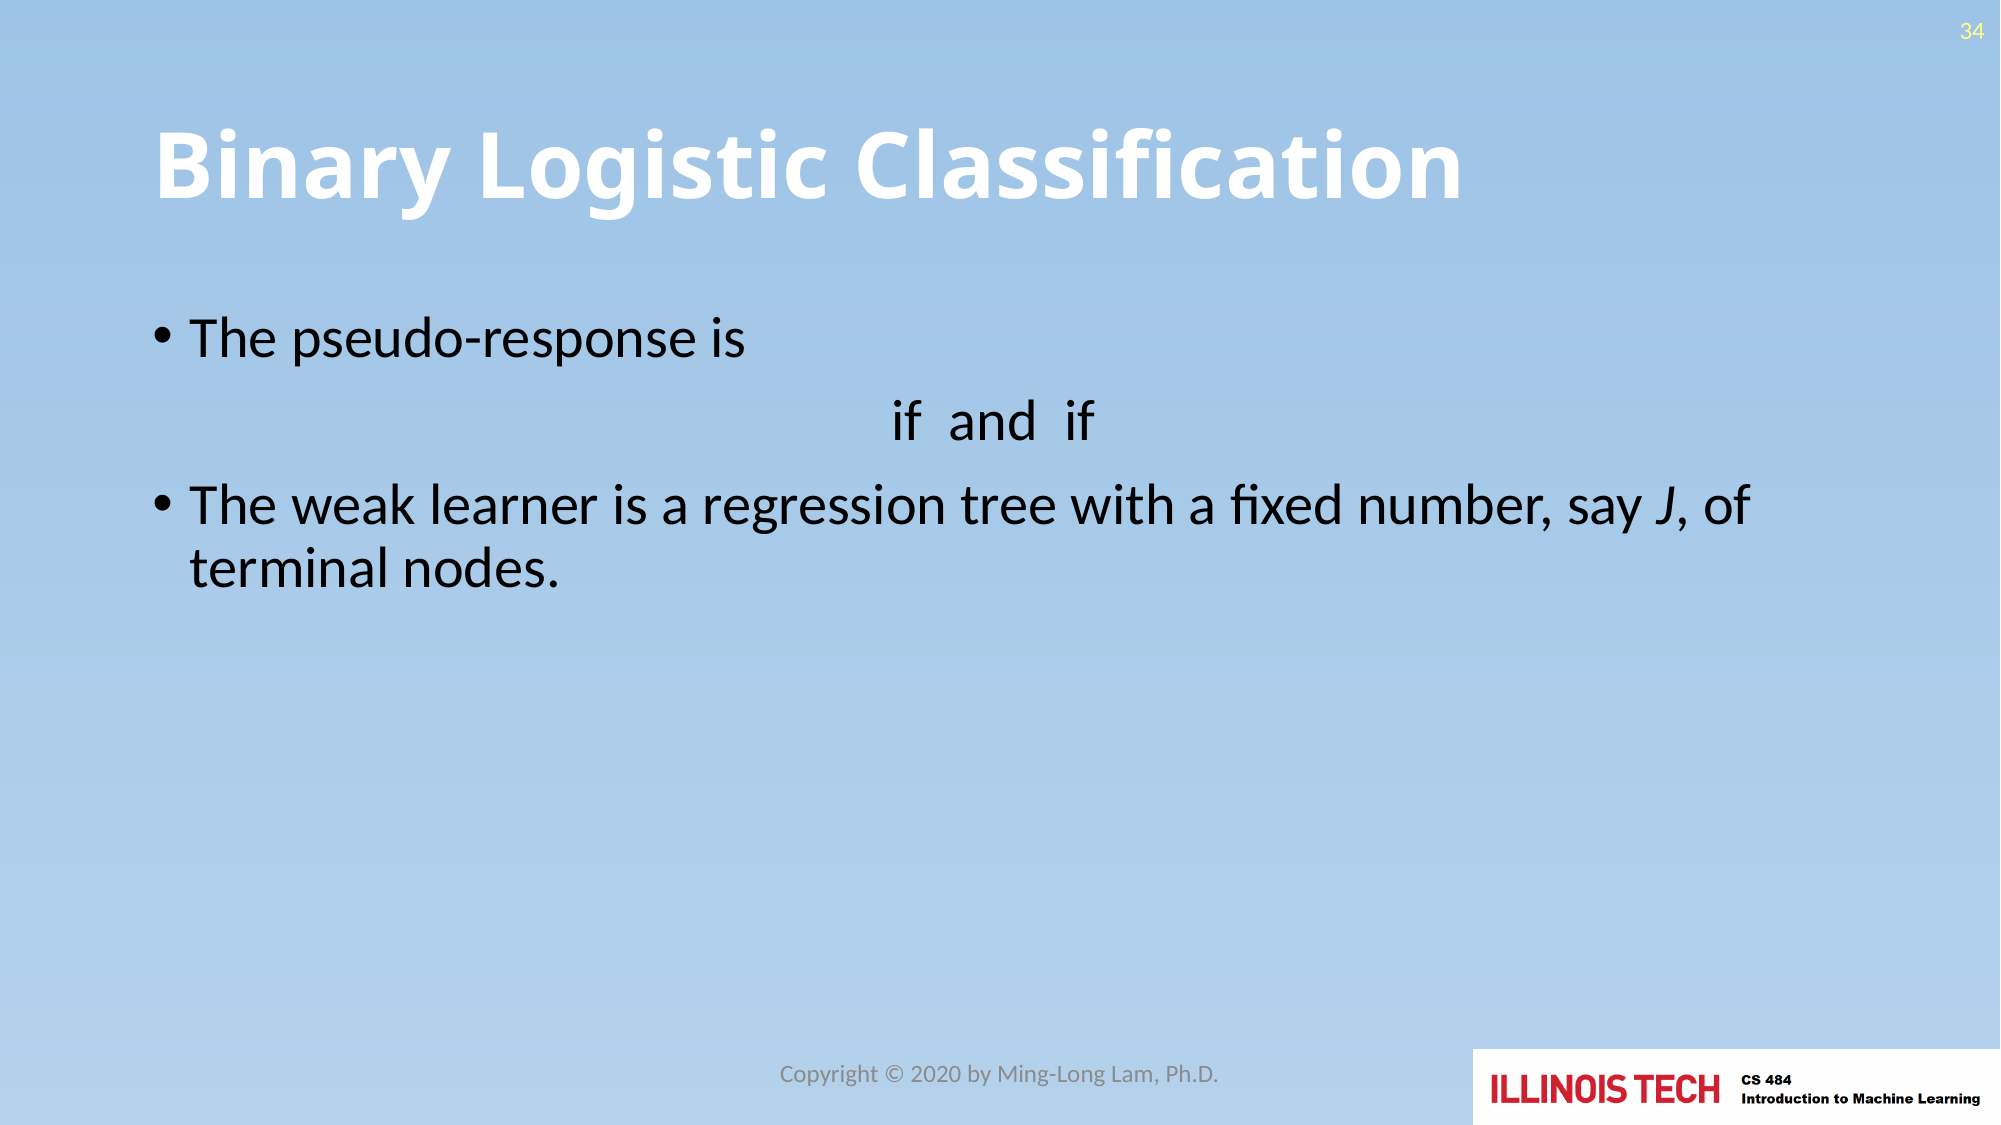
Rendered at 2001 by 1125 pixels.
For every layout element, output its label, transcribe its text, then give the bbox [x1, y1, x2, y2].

picture [1473, 1049, 2000, 1125]
footer Copyright © 2020 by Ming-Long Lam, Ph.D. [662, 1042, 1338, 1103]
title Binary Logistic Classification [137, 59, 1863, 278]
slide_number 34 [1550, 0, 2000, 60]
